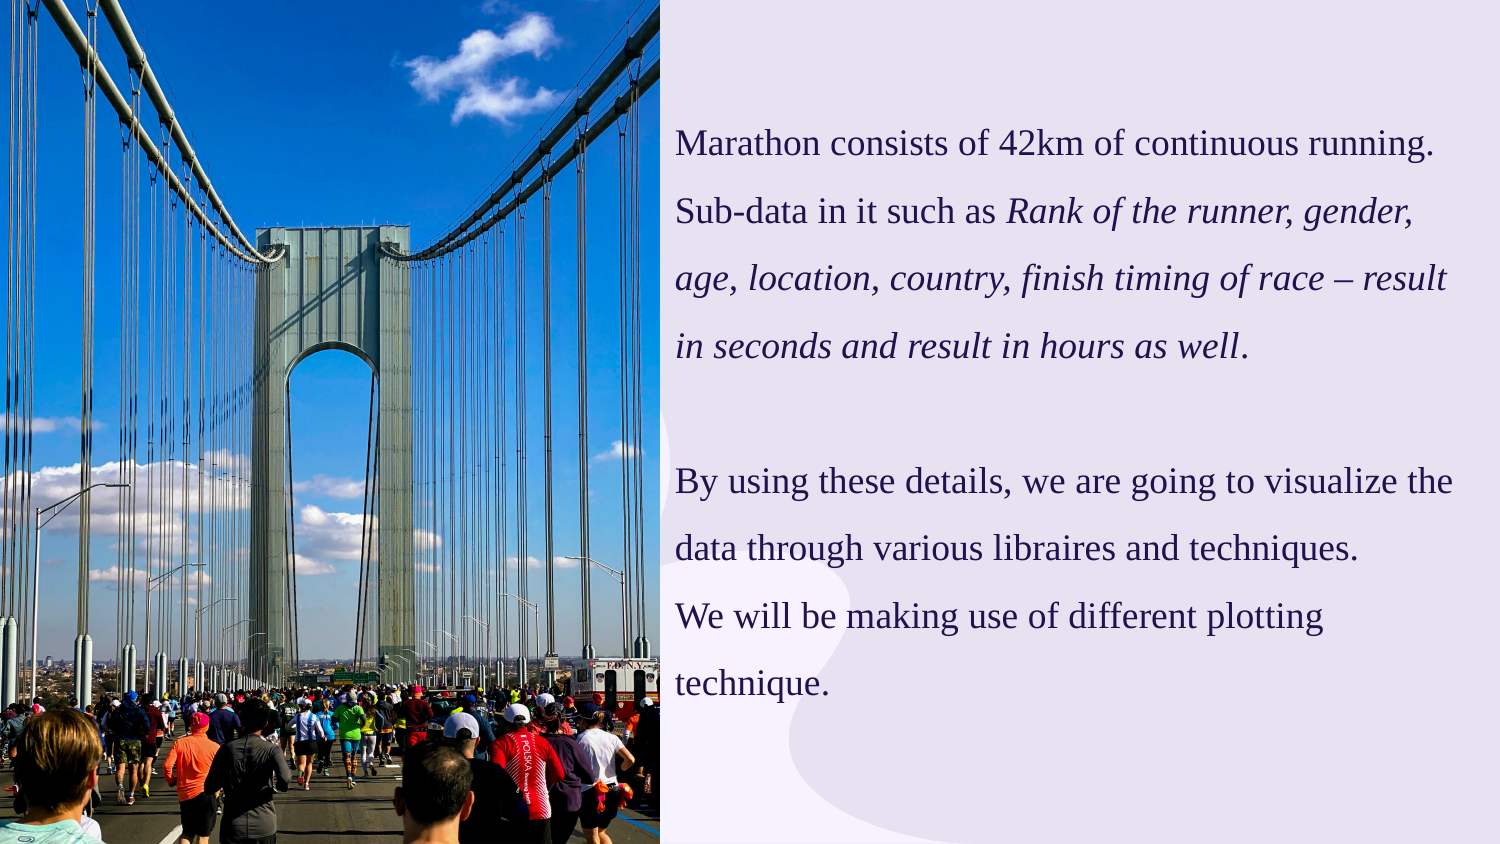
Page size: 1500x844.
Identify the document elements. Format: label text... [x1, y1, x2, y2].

picture [0, 0, 660, 844]
title Marathon consists of 42km of continuous running. Sub-­­­­­­­­data in it such as Rank of the runner, gender, age, location, country, finish timing of race – result in seconds and result in hours as well. By using these details, we are going to visualize the data through various libraires and techniques. We will be making use of different plotting technique. [661, 0, 1500, 844]
